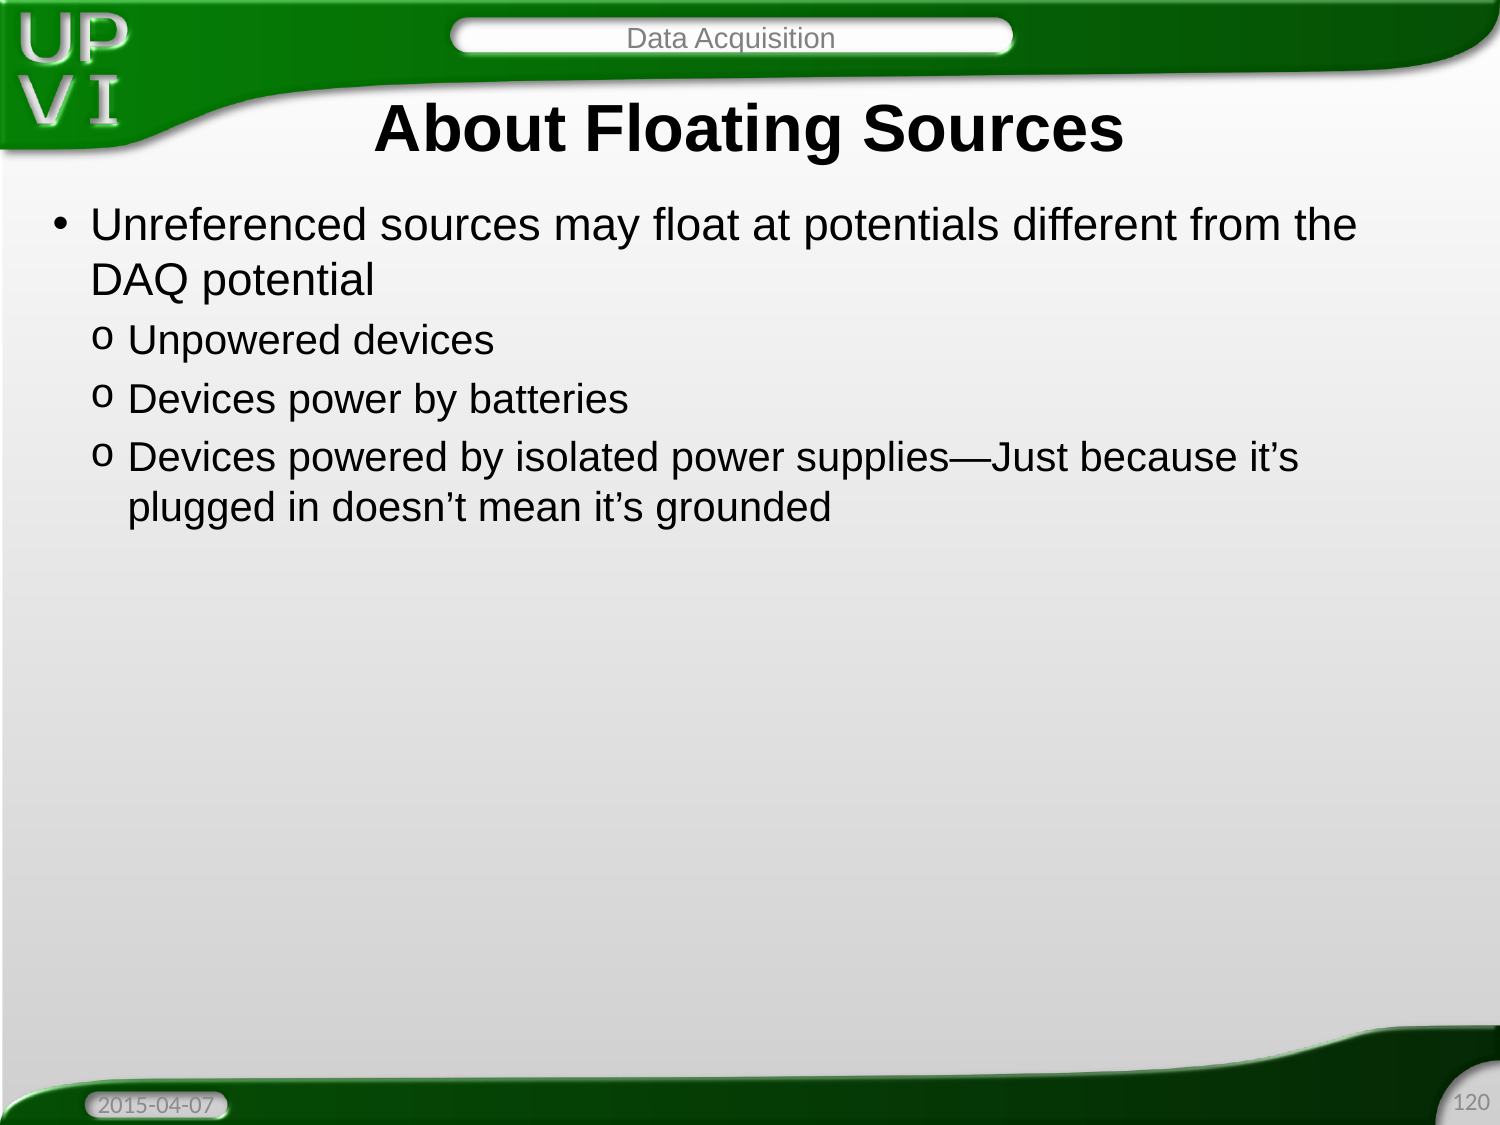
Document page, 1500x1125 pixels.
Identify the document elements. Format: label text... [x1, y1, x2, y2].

list Unreferenced sources may float at potentials different from the DAQ potential Unpowered devices Devices power by batteries Devices powered by isolated power supplies—Just because it’s plugged in doesn’t mean it’s grounded [37, 187, 1463, 1005]
slide_number 120 [1155, 1069, 1500, 1125]
title About Floating Sources [75, 75, 1425, 175]
picture [0, 0, 1500, 1125]
footer Data Acquisition [450, 6, 1013, 67]
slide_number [75, 1073, 238, 1125]
